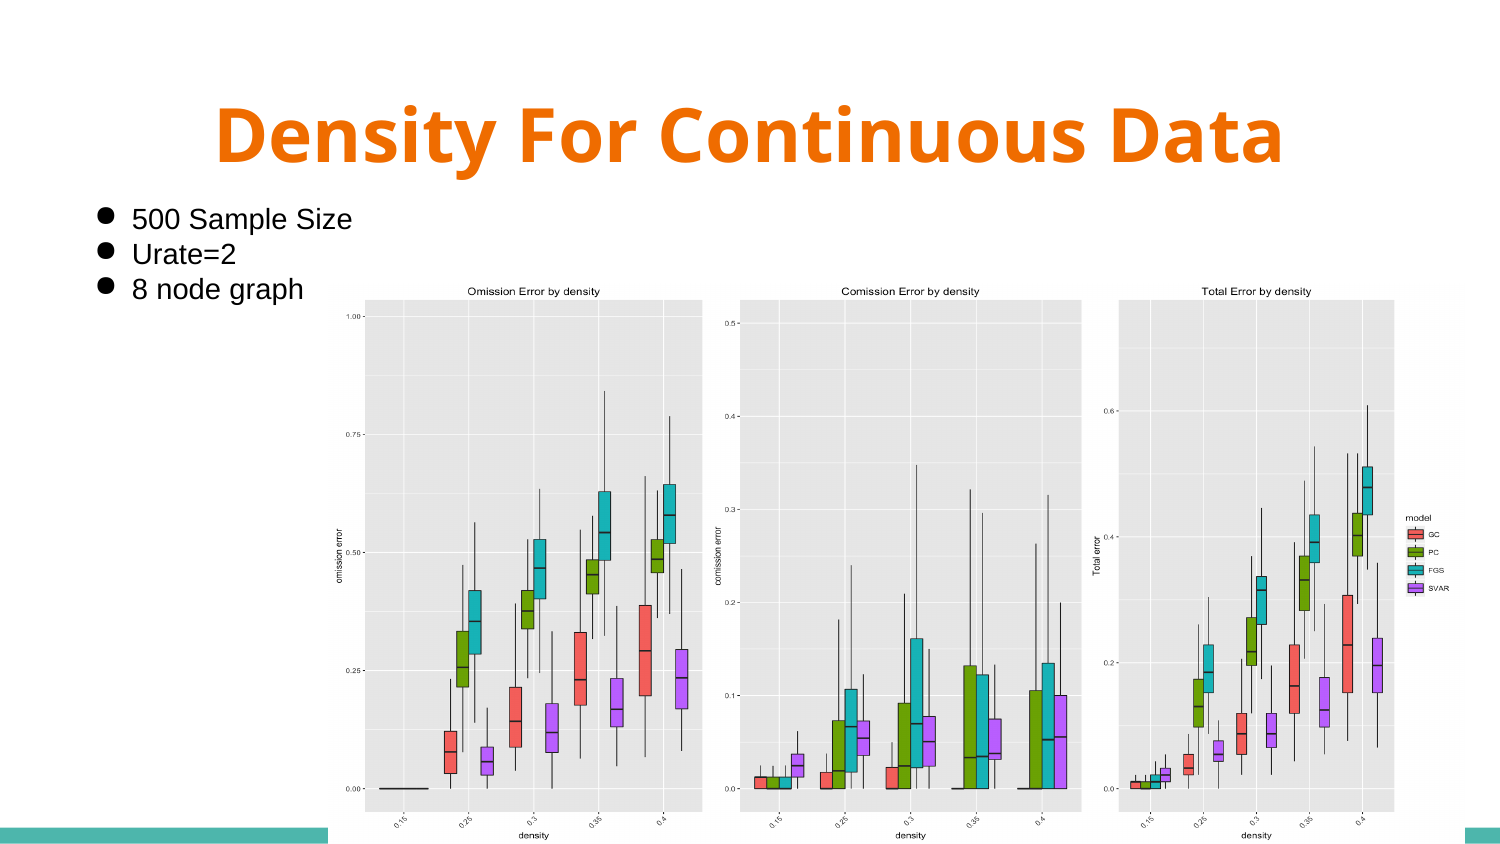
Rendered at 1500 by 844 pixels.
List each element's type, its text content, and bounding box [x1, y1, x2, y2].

picture [328, 283, 1465, 844]
text_box 500 Sample Size Urate=2 8 node graph [41, 185, 1449, 416]
title Density For Continuous Data [51, 72, 1449, 185]
